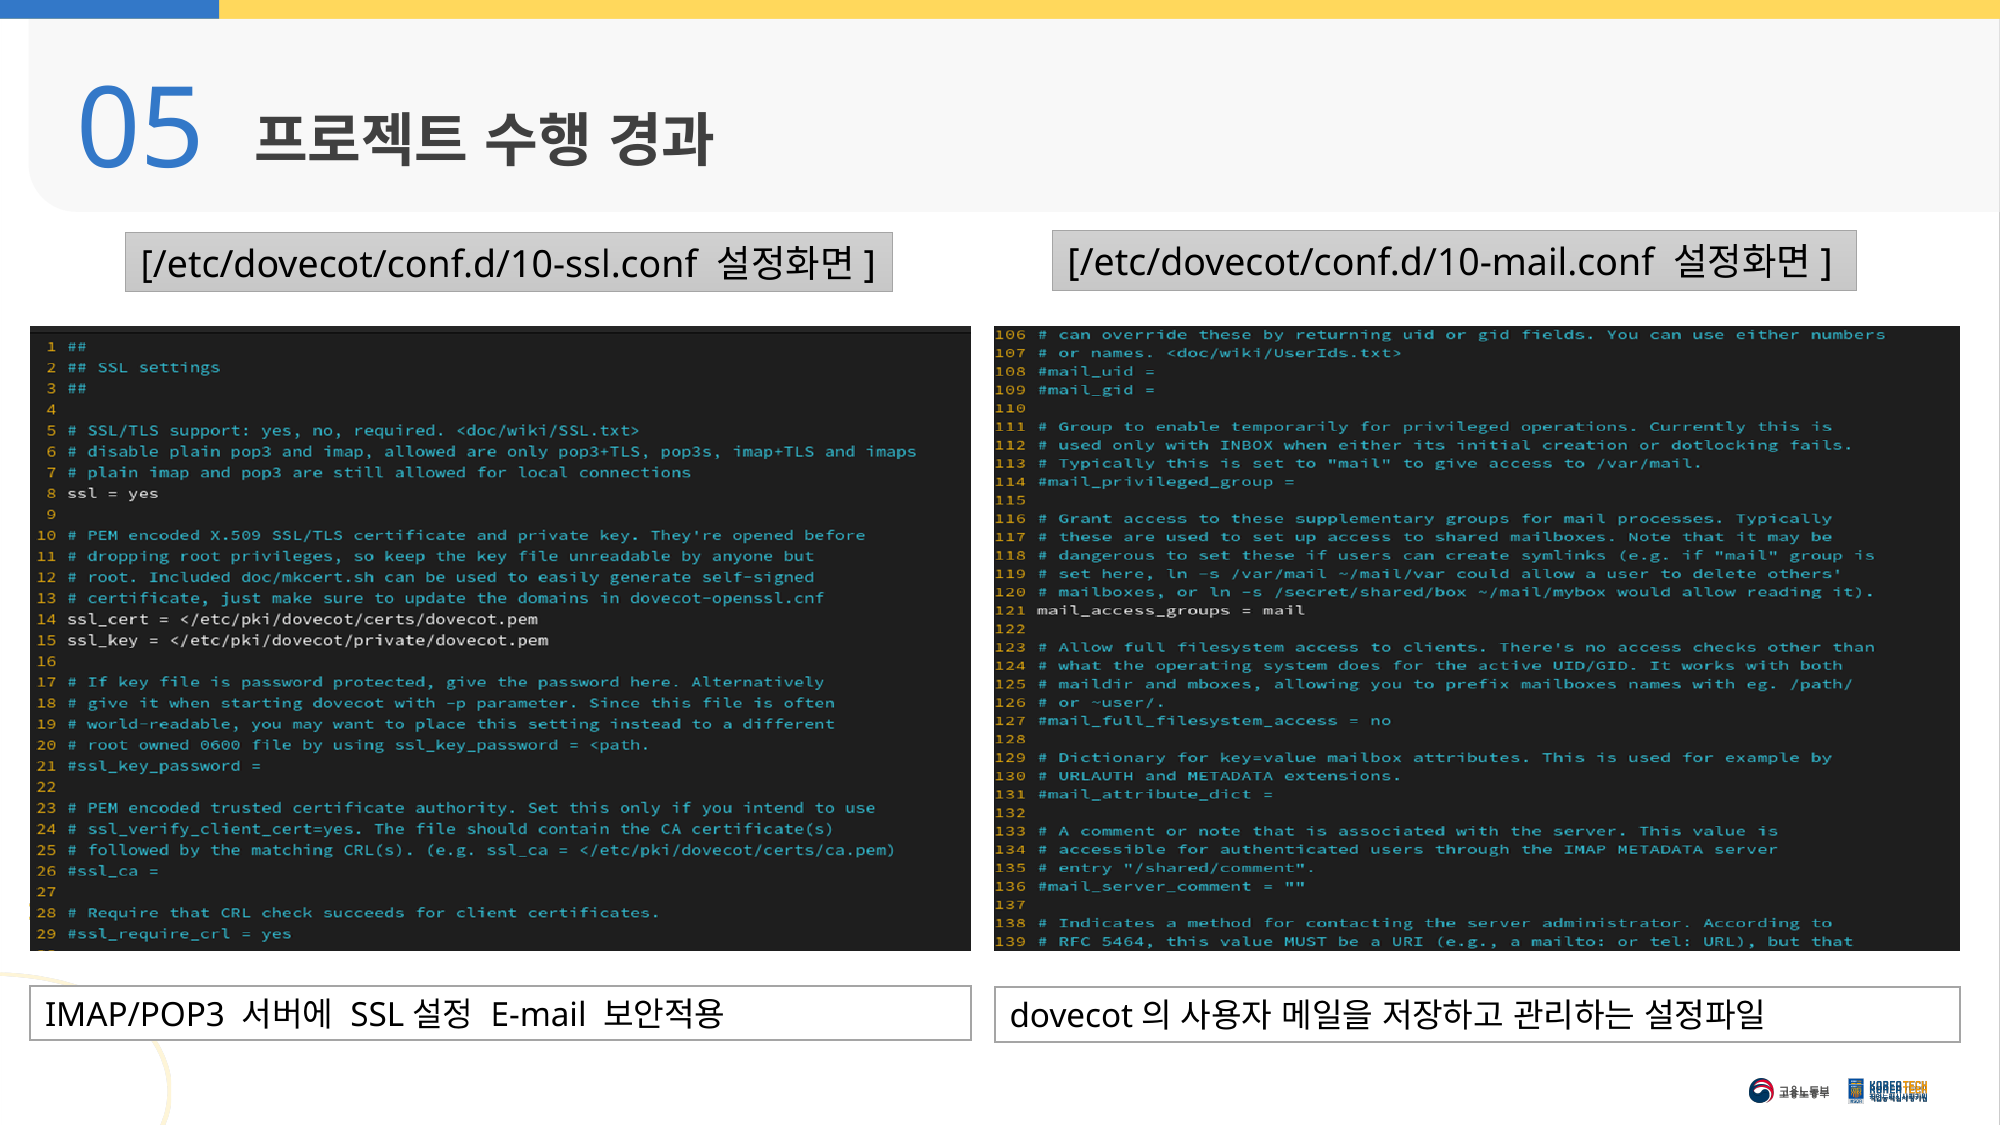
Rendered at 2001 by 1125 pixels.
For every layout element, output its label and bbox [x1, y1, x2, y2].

picture [0, 0, 2000, 1125]
text_box [61, 54, 1038, 191]
text_box [1749, 1078, 1927, 1084]
text_box [1749, 1084, 1927, 1104]
